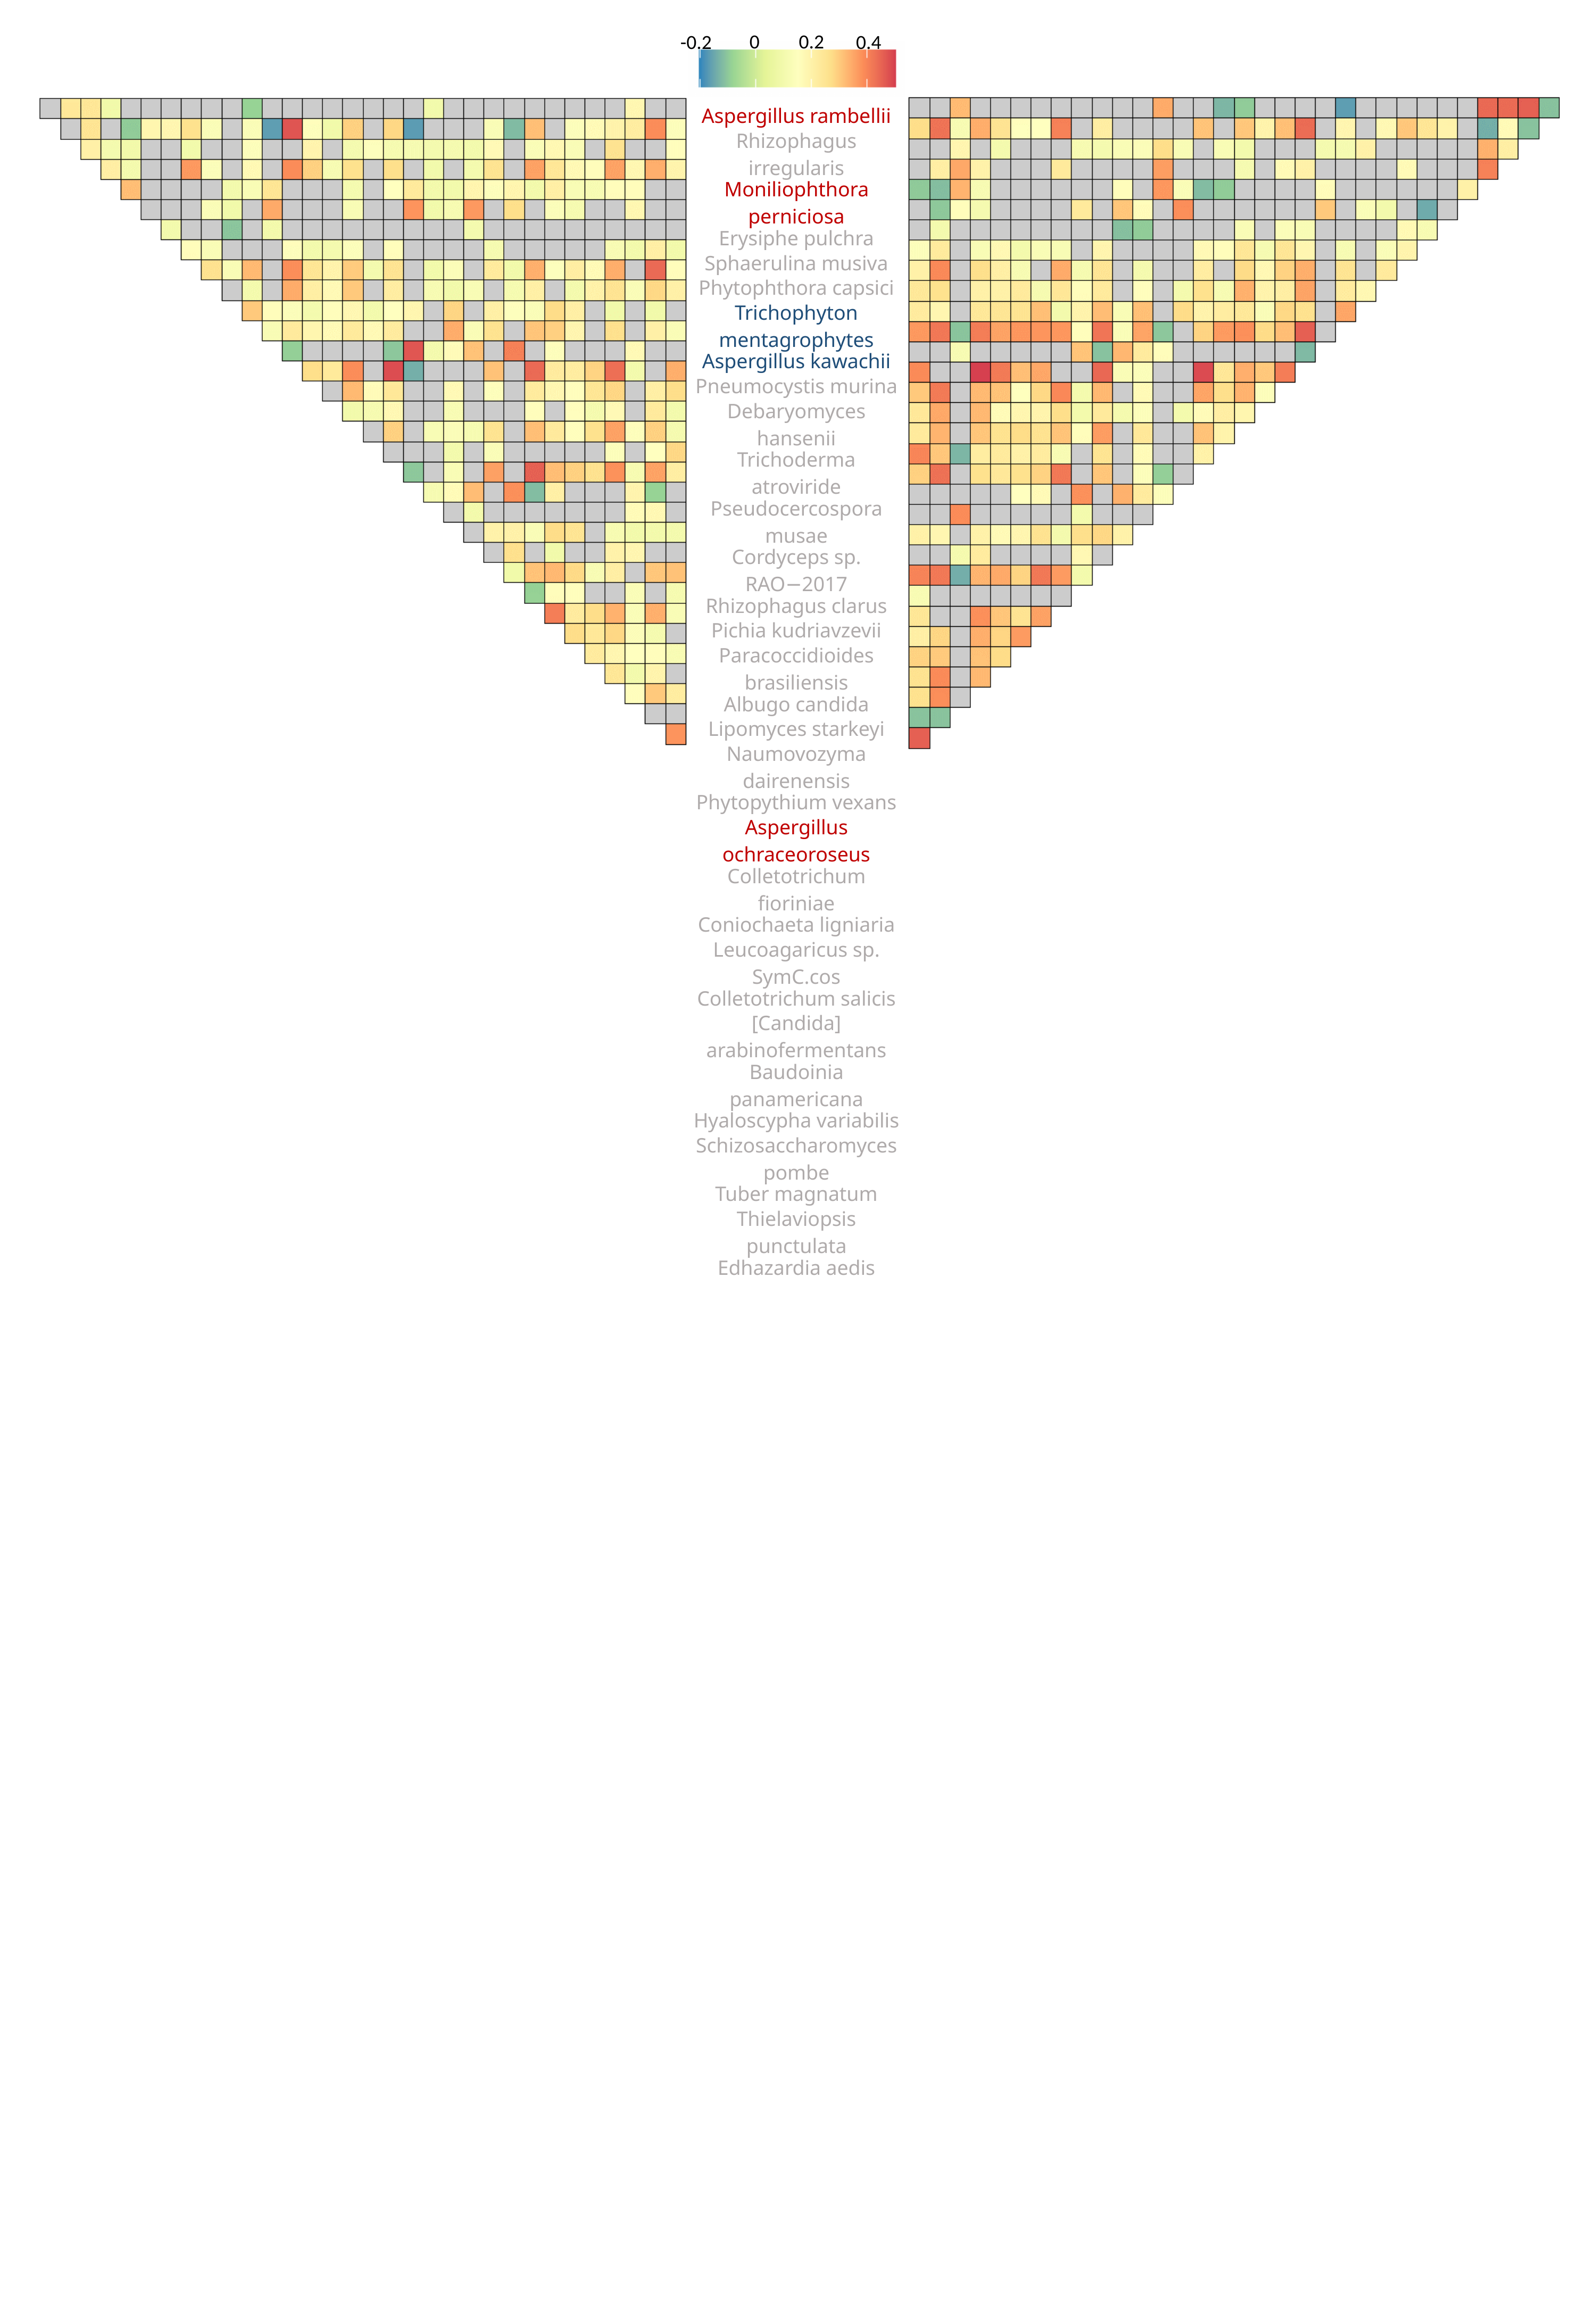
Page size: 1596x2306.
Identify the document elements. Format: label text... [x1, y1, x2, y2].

table_cell Schizosaccharomyces pombe [691, 1131, 902, 1179]
table_cell Colletotrichum fioriniae [691, 861, 902, 910]
table_cell Leucoagaricus sp. SymC.cos [691, 935, 902, 983]
table_cell Phytopythium vexans [691, 787, 902, 812]
table_cell Thielaviopsis punctulata [691, 1204, 902, 1253]
table_cell Tuber magnatum [691, 1179, 902, 1204]
table_cell Naumovozyma dairenensis [691, 751, 902, 787]
table_cell Coniochaeta ligniaria [691, 910, 902, 935]
table_cell Baudoinia panamericana [691, 1057, 902, 1106]
table_cell Hyaloscypha variabilis [691, 1106, 902, 1131]
table_cell [Candida] arabinofermentans [691, 1008, 902, 1057]
table_cell Edhazardia aedis [691, 1253, 902, 1278]
table_cell Colletotrichum salicis [691, 983, 902, 1008]
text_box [37, 24, 1561, 751]
table_cell Aspergillus ochraceoroseus [691, 812, 902, 861]
